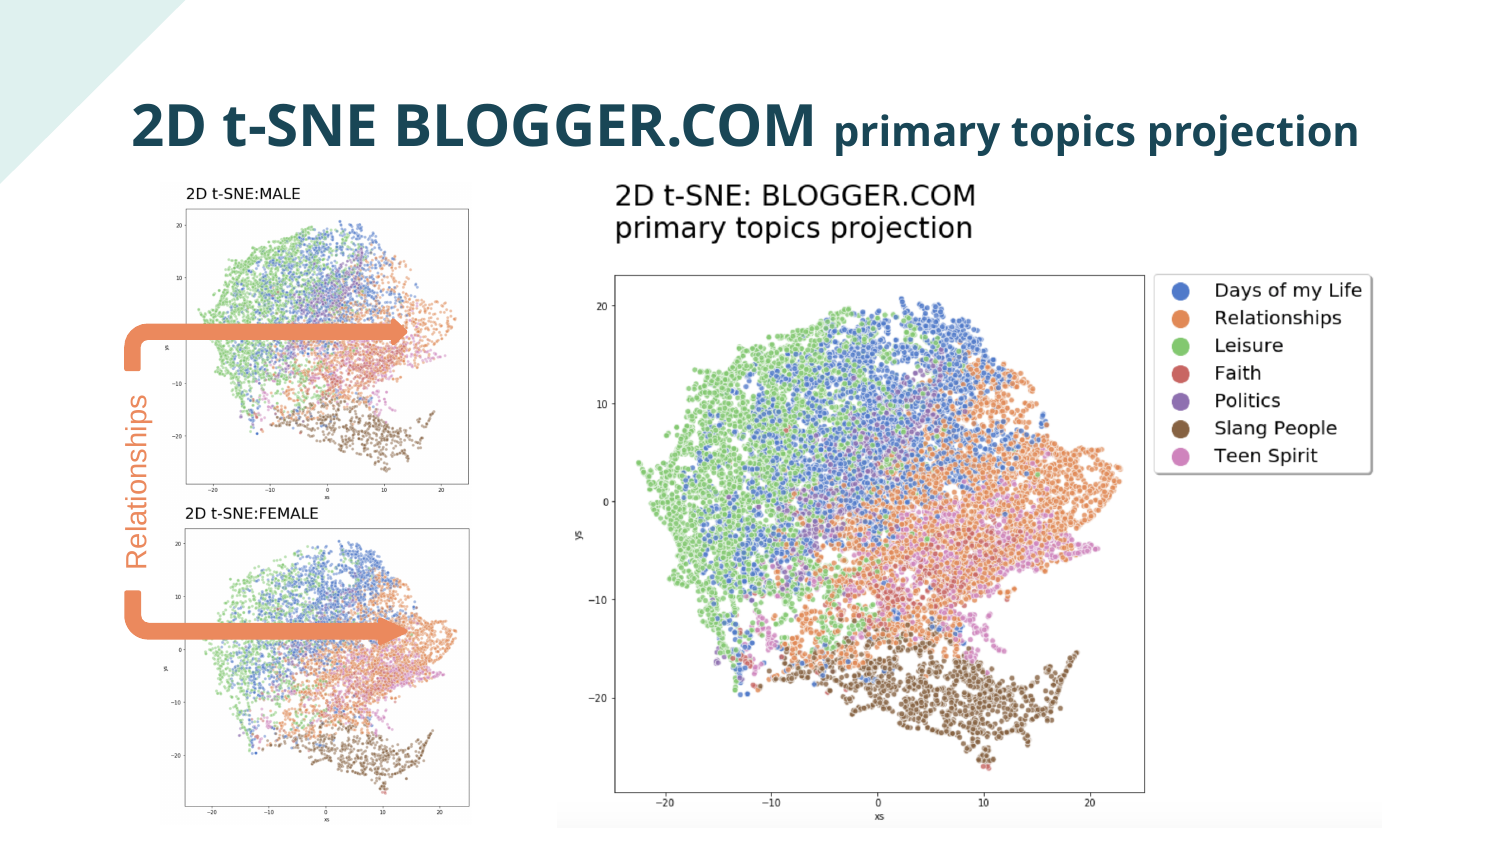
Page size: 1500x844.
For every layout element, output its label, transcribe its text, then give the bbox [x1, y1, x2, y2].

text_box Relationships [109, 376, 154, 585]
title 2D t-SNE BLOGGER.COM primary topics projection [116, 72, 1384, 167]
text_box [124, 323, 154, 372]
text_box [124, 590, 154, 640]
picture [160, 181, 472, 825]
picture [556, 175, 1382, 828]
